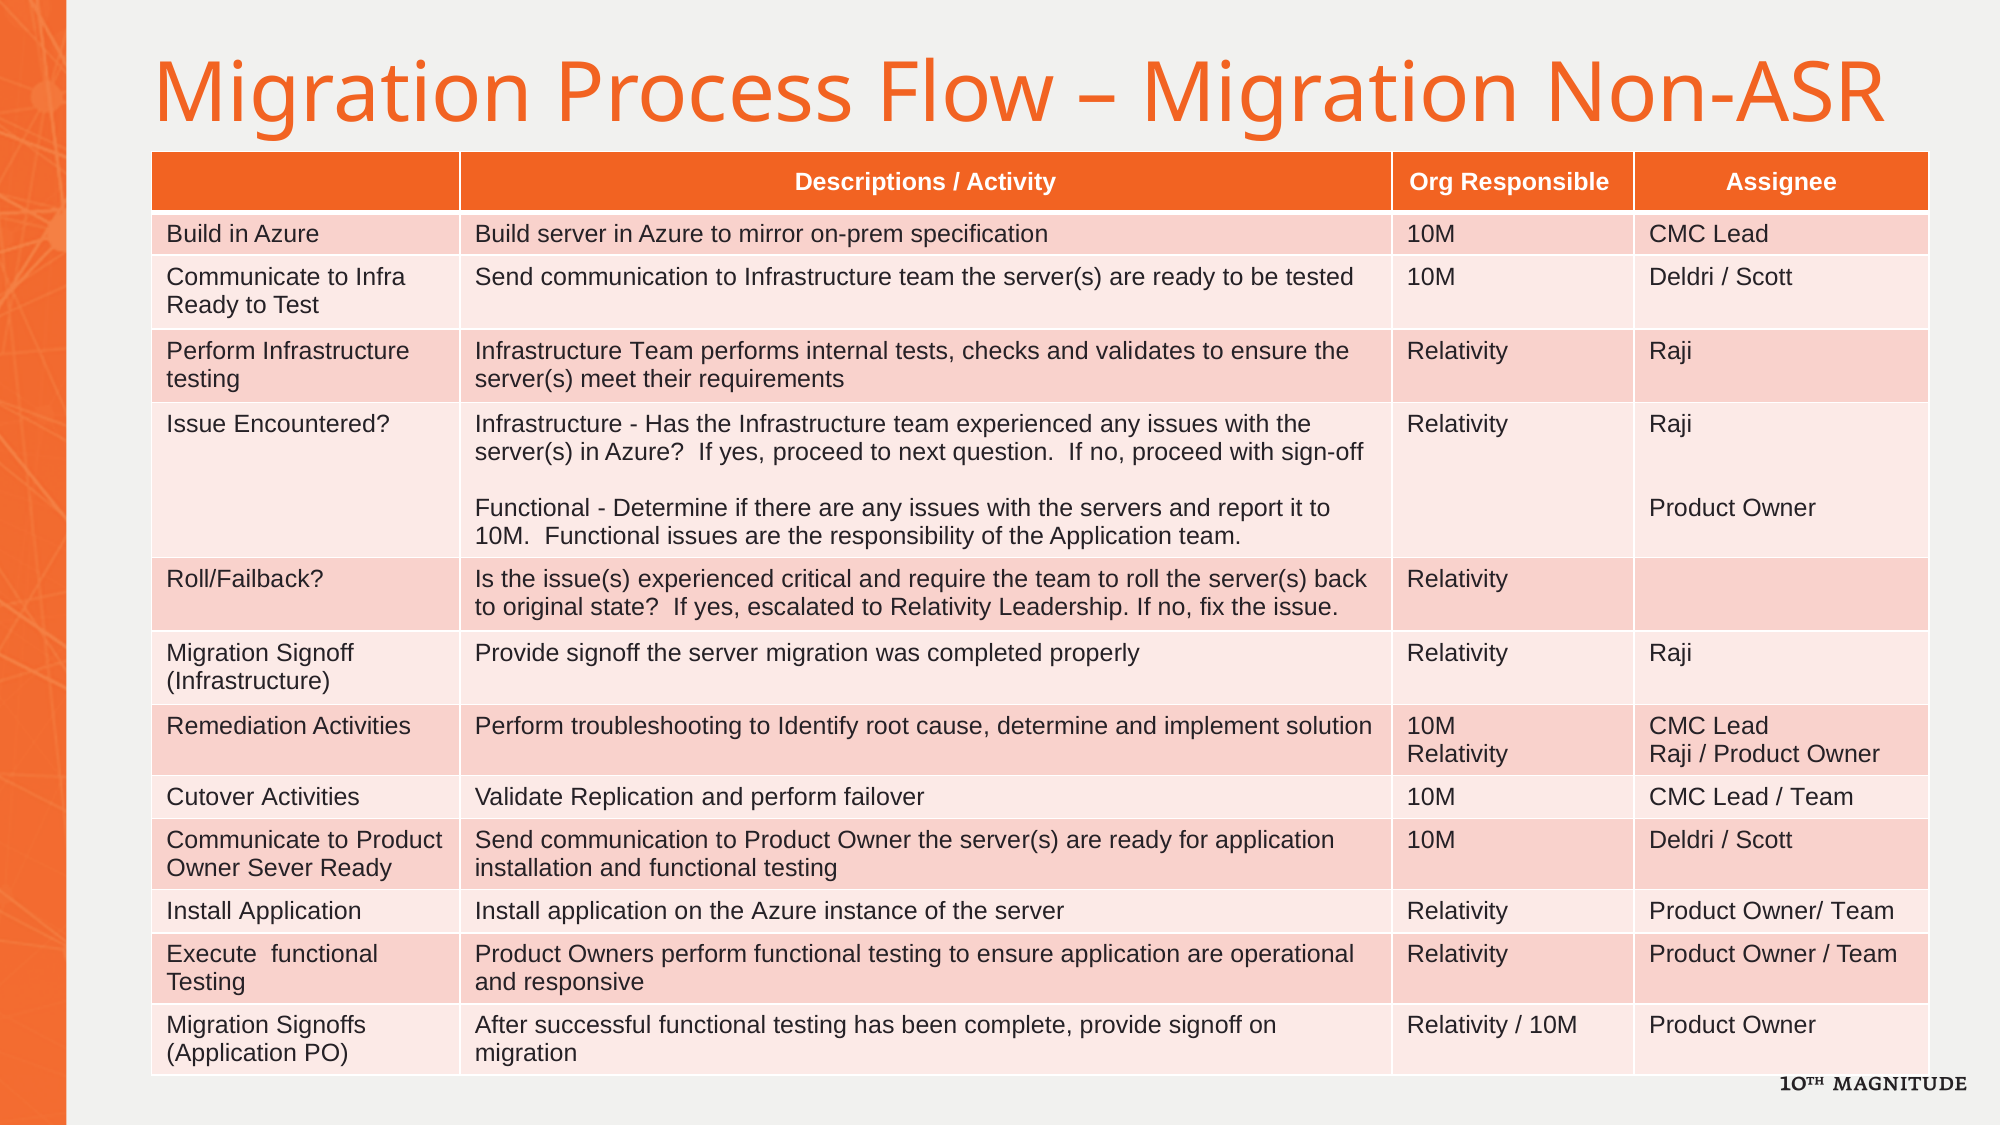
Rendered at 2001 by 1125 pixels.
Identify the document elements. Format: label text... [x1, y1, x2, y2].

table_cell Provide signoff the server migration was completed properly [461, 632, 1391, 704]
table_header [152, 152, 459, 210]
table_cell Relativity [1393, 330, 1633, 402]
table_cell Is the issue(s) experienced critical and require the team to roll the server(s) back to original state? If yes, escalated to Relativity Leadership. If no, fix the issue. [461, 558, 1391, 630]
table_cell Infrastructure - Has the Infrastructure team experienced any issues with the server(s) in Azure? If yes, proceed to next question. If no, proceed with sign-off Functional - Determine if there are any issues with the servers and report it to 10M. Functional issues are the responsibility of the Application team. [461, 403, 1391, 557]
table_cell Build server in Azure to mirror on-prem specification [461, 215, 1391, 254]
table_cell Communicate to Infra Ready to Test [152, 256, 459, 328]
table_header Assignee [1635, 152, 1928, 210]
table_cell Install Application [152, 890, 459, 932]
table_cell Migration Signoffs (Application PO) [152, 1005, 459, 1074]
picture [1747, 989, 2000, 1103]
table_cell Relativity [1393, 890, 1633, 932]
table_cell Infrastructure Team performs internal tests, checks and validates to ensure the server(s) meet their requirements [461, 330, 1391, 402]
table_cell Relativity [1393, 403, 1633, 557]
table_header Org Responsible [1393, 152, 1633, 210]
table_cell Raji [1635, 330, 1928, 402]
table_cell Relativity / 10M [1393, 1005, 1633, 1074]
table_cell Roll/Failback? [152, 558, 459, 630]
table_cell Product Owner [1635, 1005, 1928, 1074]
table_cell Build in Azure [152, 215, 459, 254]
table_cell Product Owners perform functional testing to ensure application are operational and responsive [461, 934, 1391, 1003]
table_header Descriptions / Activity [461, 152, 1391, 210]
table_cell After successful functional testing has been complete, provide signoff on migration [461, 1005, 1391, 1074]
table_cell Remediation Activities [152, 705, 459, 775]
table_cell Communicate to Product Owner Sever Ready [152, 819, 459, 889]
table_cell Cutover Activities [152, 776, 459, 818]
table_cell Product Owner/ Team [1635, 890, 1928, 932]
table_cell Product Owner / Team [1635, 934, 1928, 1003]
picture [0, 0, 67, 1125]
table_cell Relativity [1393, 632, 1633, 704]
table_cell Send communication to Product Owner the server(s) are ready for application installation and functional testing [461, 819, 1391, 889]
table_cell 10M [1393, 215, 1633, 254]
title Migration Process Flow – Migration Non-ASR [137, 32, 2000, 158]
table_cell Relativity [1393, 558, 1633, 630]
table_cell Install application on the Azure instance of the server [461, 890, 1391, 932]
table_cell CMC Lead Raji / Product Owner [1635, 705, 1928, 775]
table_cell Deldri / Scott [1635, 819, 1928, 889]
table_cell Send communication to Infrastructure team the server(s) are ready to be tested [461, 256, 1391, 328]
table_cell Migration Signoff (Infrastructure) [152, 632, 459, 704]
table_cell 10M [1393, 819, 1633, 889]
table_cell Deldri / Scott [1635, 256, 1928, 328]
table_cell Raji [1635, 632, 1928, 704]
table_cell [1635, 558, 1928, 630]
table_cell 10M Relativity [1393, 705, 1633, 775]
table_cell Raji Product Owner [1635, 403, 1928, 557]
table_cell Relativity [1393, 934, 1633, 1003]
table_cell Validate Replication and perform failover [461, 776, 1391, 818]
table_cell Perform troubleshooting to Identify root cause, determine and implement solution [461, 705, 1391, 775]
table_cell 10M [1393, 256, 1633, 328]
table_cell Execute functional Testing [152, 934, 459, 1003]
table_cell Perform Infrastructure testing [152, 330, 459, 402]
table_cell 10M [1393, 776, 1633, 818]
table_cell CMC Lead / Team [1635, 776, 1928, 818]
table_cell Issue Encountered? [152, 403, 459, 557]
table_cell CMC Lead [1635, 215, 1928, 254]
